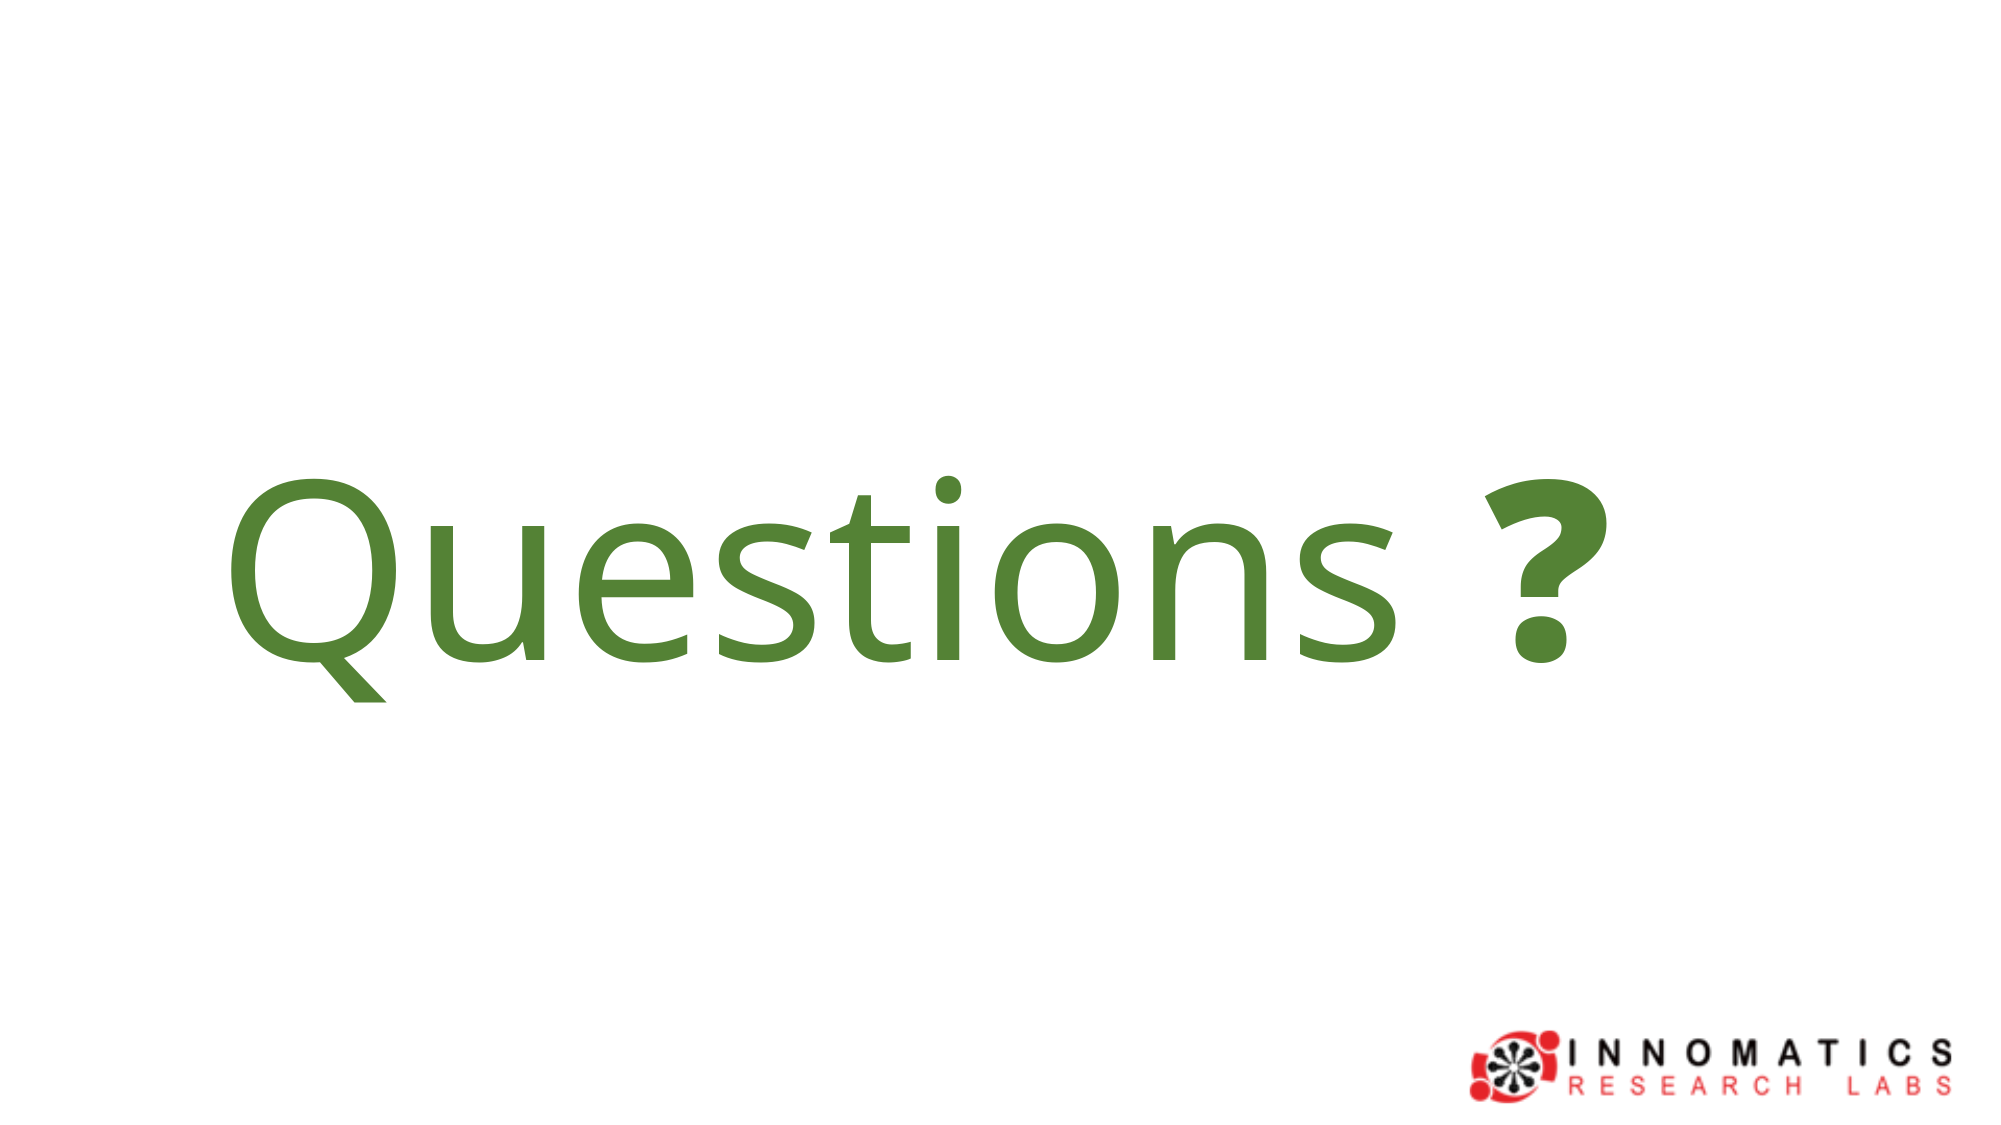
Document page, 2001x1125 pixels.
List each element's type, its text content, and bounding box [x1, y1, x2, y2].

picture [1445, 1014, 1975, 1125]
text_box Questions ❓ [201, 403, 1922, 719]
